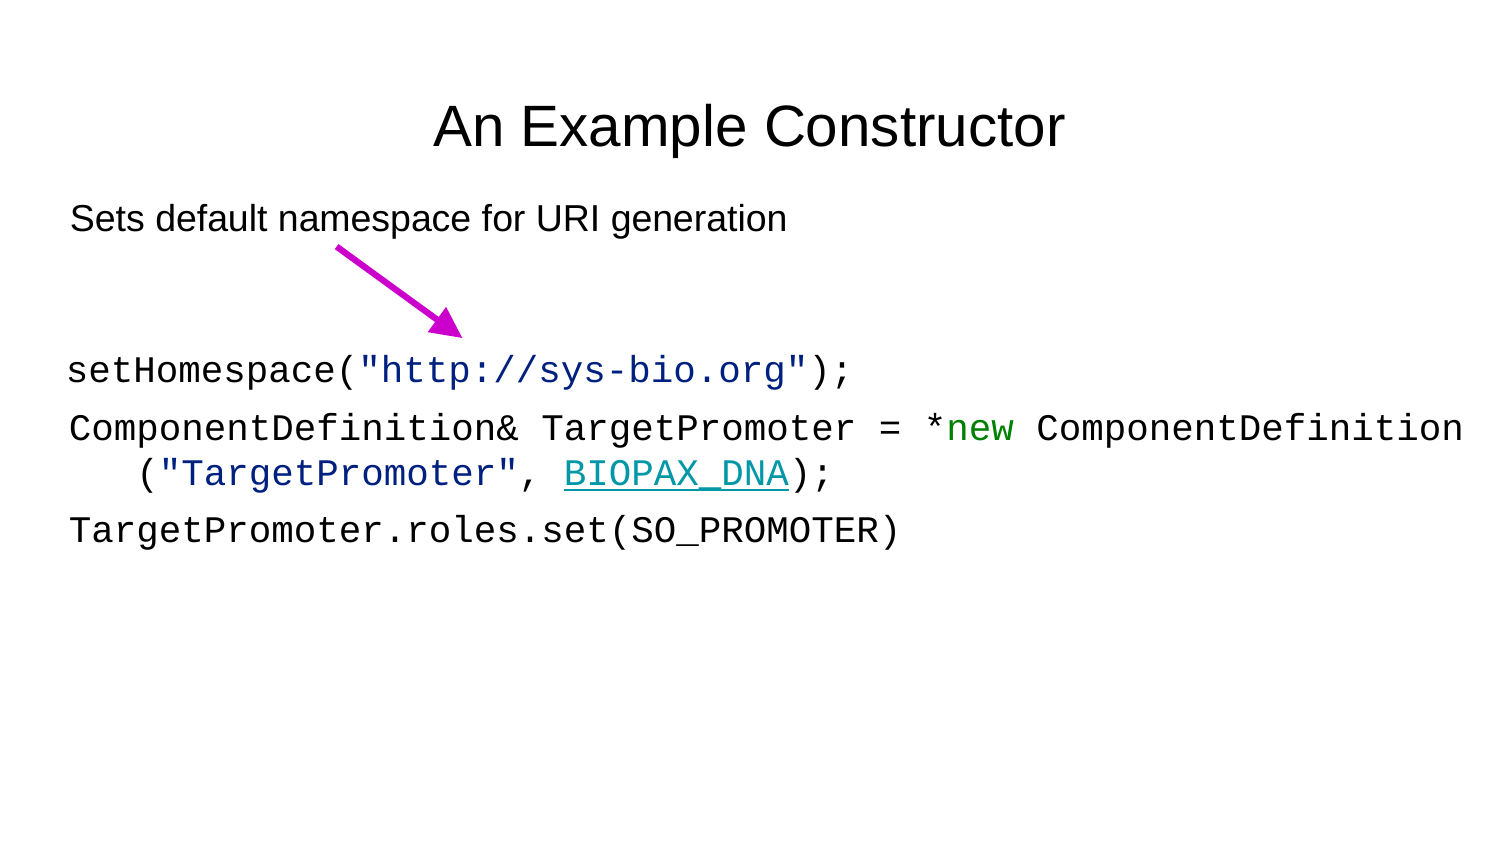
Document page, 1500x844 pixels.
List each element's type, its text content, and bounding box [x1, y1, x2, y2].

title An Example Constructor [51, 72, 1449, 167]
text_box setHomespace("http://sys-bio.org"); ComponentDefinition& TargetPromoter = *new ComponentDefinition ("TargetPromoter", BIOPAX_DNA); TargetPromoter.roles.set(SO_PROMOTER) [51, 337, 1500, 558]
text_box Sets default namespace for URI generation [55, 186, 803, 247]
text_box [336, 246, 463, 339]
